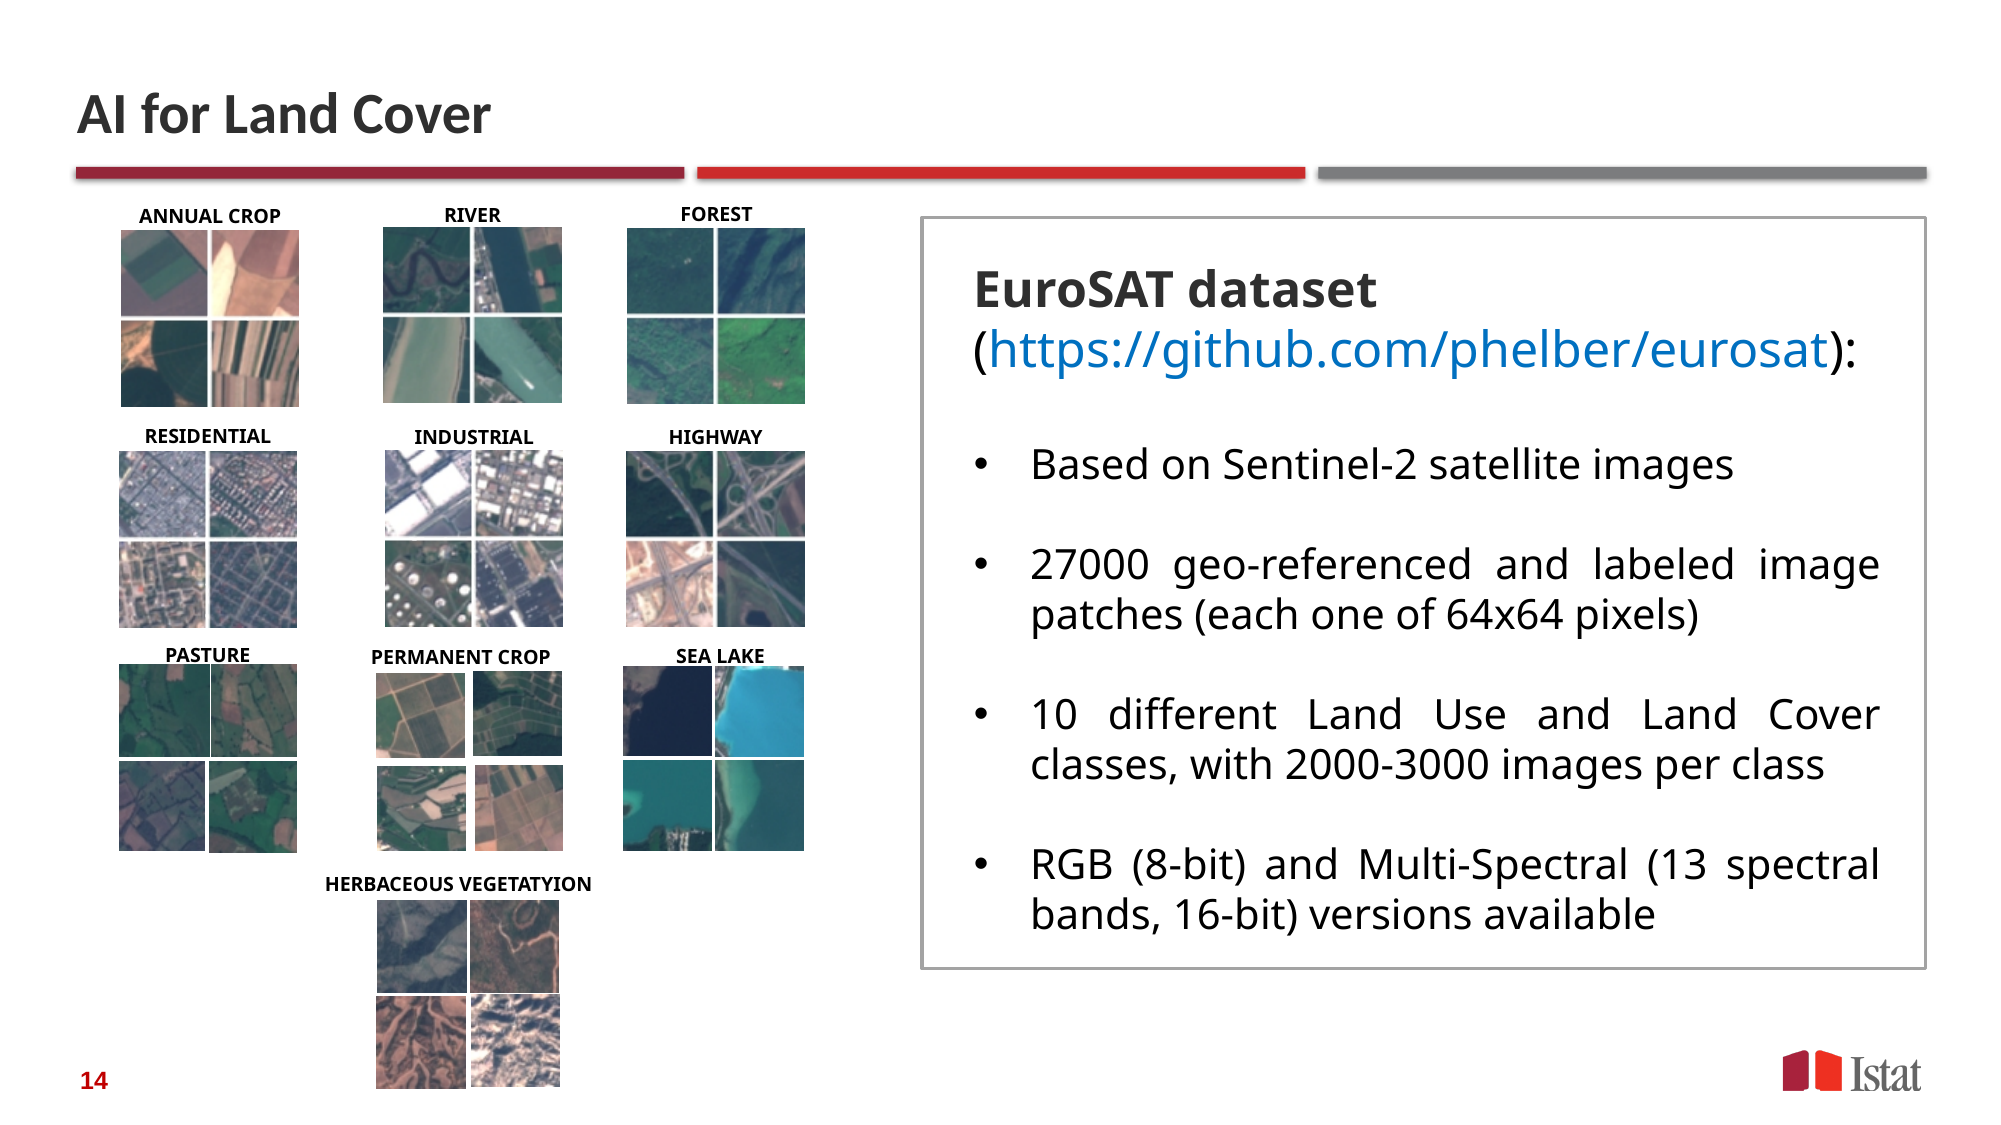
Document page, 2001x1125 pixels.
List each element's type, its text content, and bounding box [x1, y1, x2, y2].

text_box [363, 417, 626, 627]
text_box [623, 194, 868, 405]
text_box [321, 195, 624, 404]
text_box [376, 899, 561, 1090]
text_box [56, 416, 360, 628]
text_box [58, 196, 318, 407]
text_box [920, 216, 1927, 970]
text_box SEA LAKE [478, 637, 920, 676]
title AI for Land Cover [76, 75, 1926, 146]
text_box PASTURE [56, 636, 218, 674]
text_box PERMANENT CROP [218, 637, 478, 676]
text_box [118, 664, 297, 854]
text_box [625, 416, 867, 628]
text_box HERBACEOUS VEGETATYION [216, 864, 701, 903]
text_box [376, 670, 564, 852]
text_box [623, 665, 805, 851]
slide_number 14 [53, 1049, 136, 1110]
